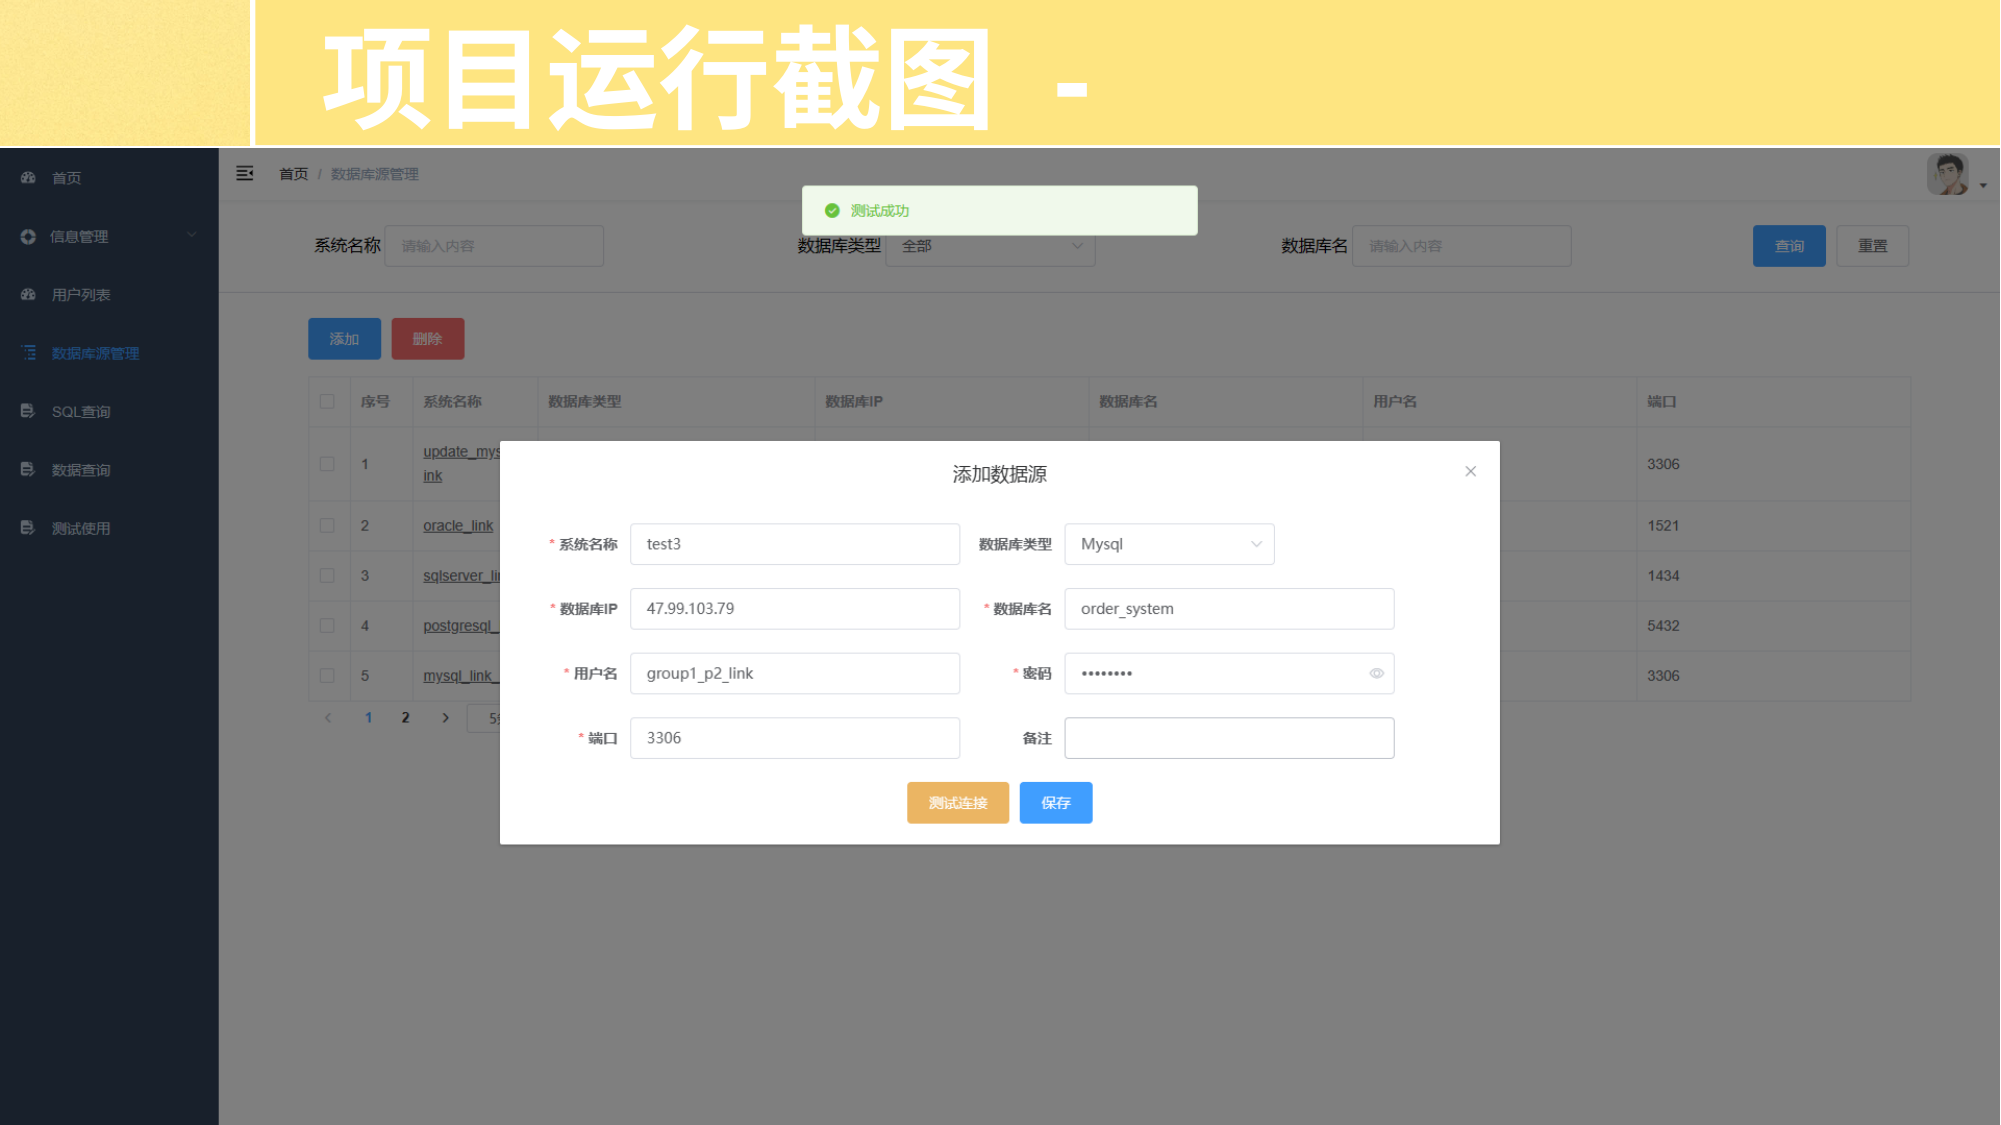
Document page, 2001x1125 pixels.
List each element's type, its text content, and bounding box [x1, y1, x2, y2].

text_box 项目运行截图 - [306, 0, 1882, 148]
picture [0, 0, 250, 146]
picture [264, 20, 1293, 144]
picture [0, 148, 2000, 1125]
